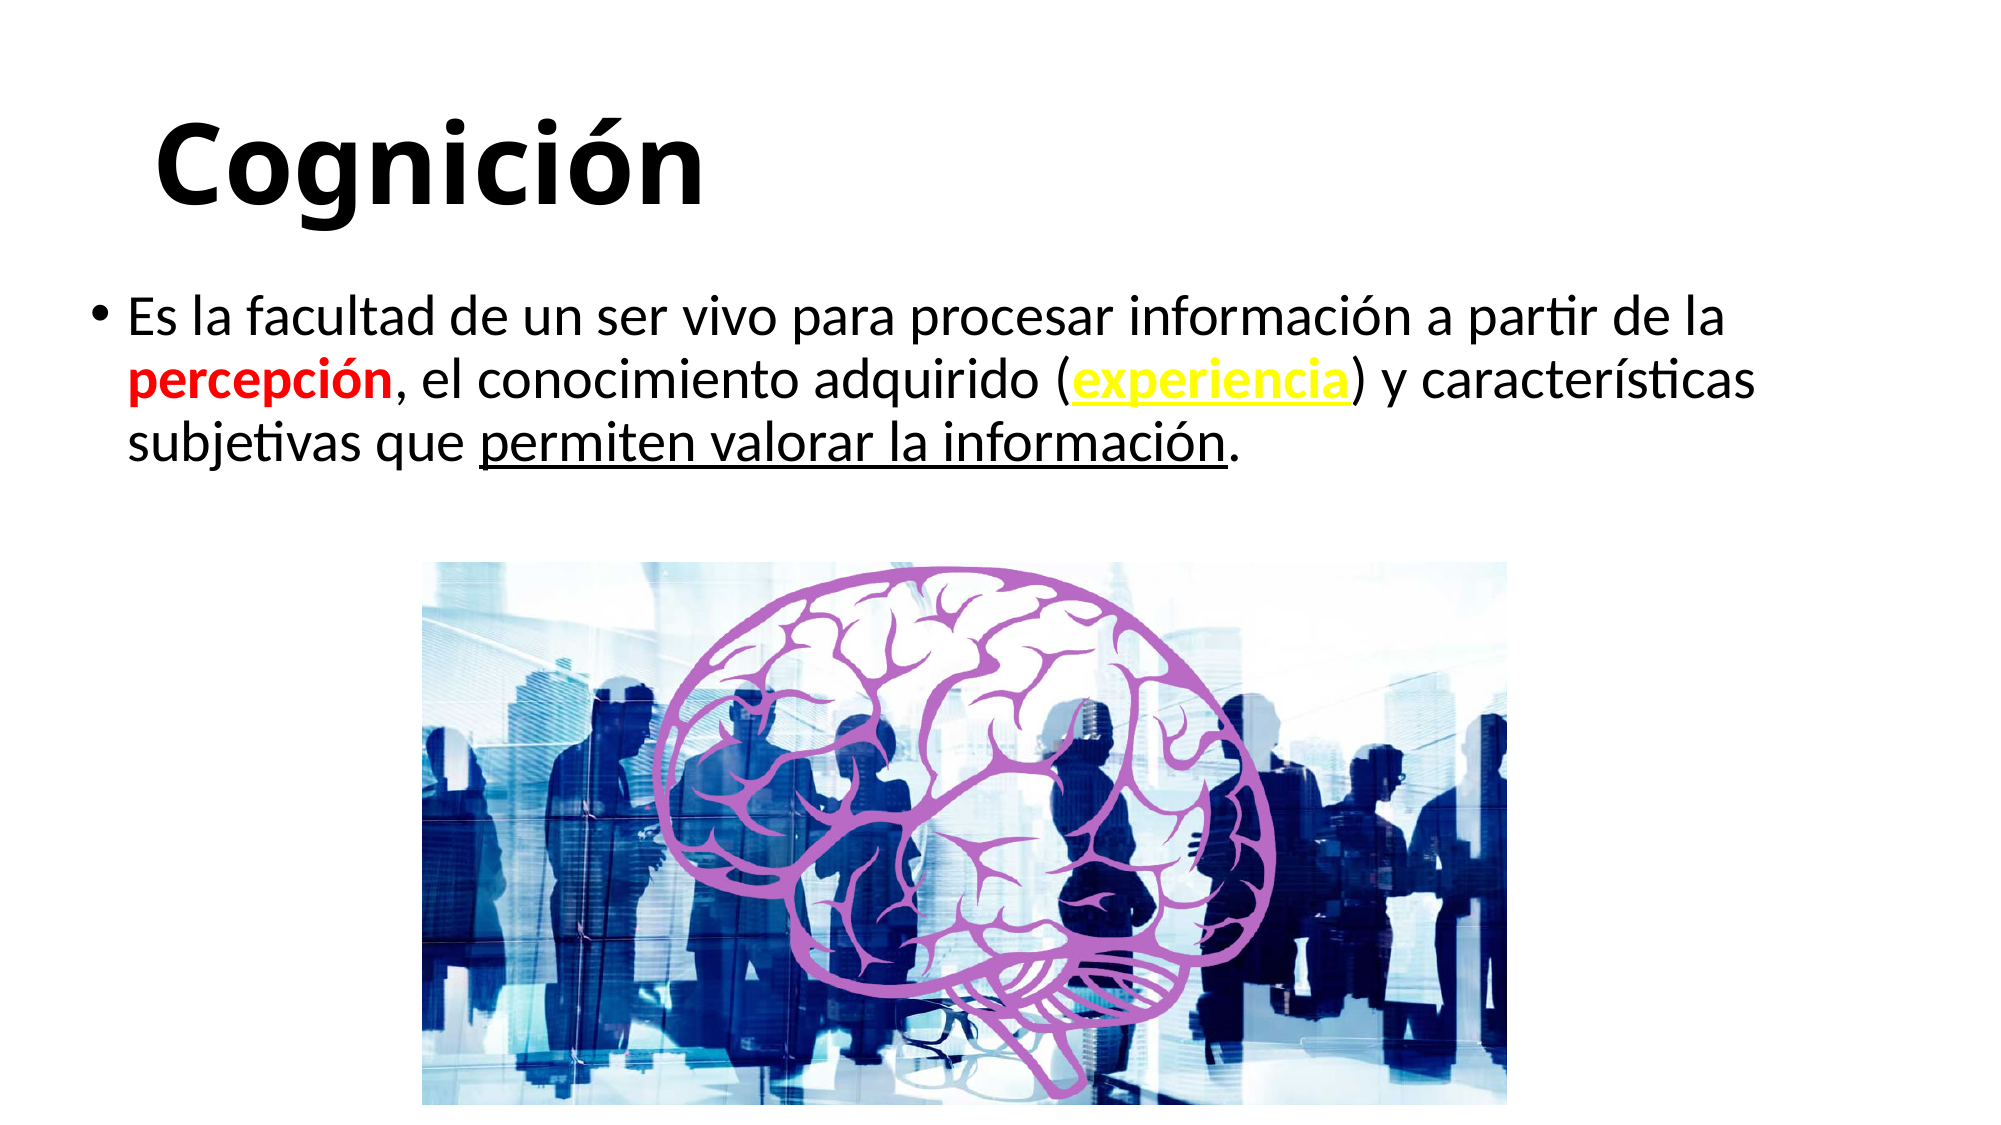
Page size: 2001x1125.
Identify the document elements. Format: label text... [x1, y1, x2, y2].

title Cognición [137, 59, 1863, 278]
picture [422, 562, 1507, 1105]
list Es la facultad de un ser vivo para procesar información a partir de la percepción, el conocimiento adquirido (experiencia) y características subjetivas que permiten valorar la información. [75, 277, 1834, 992]
